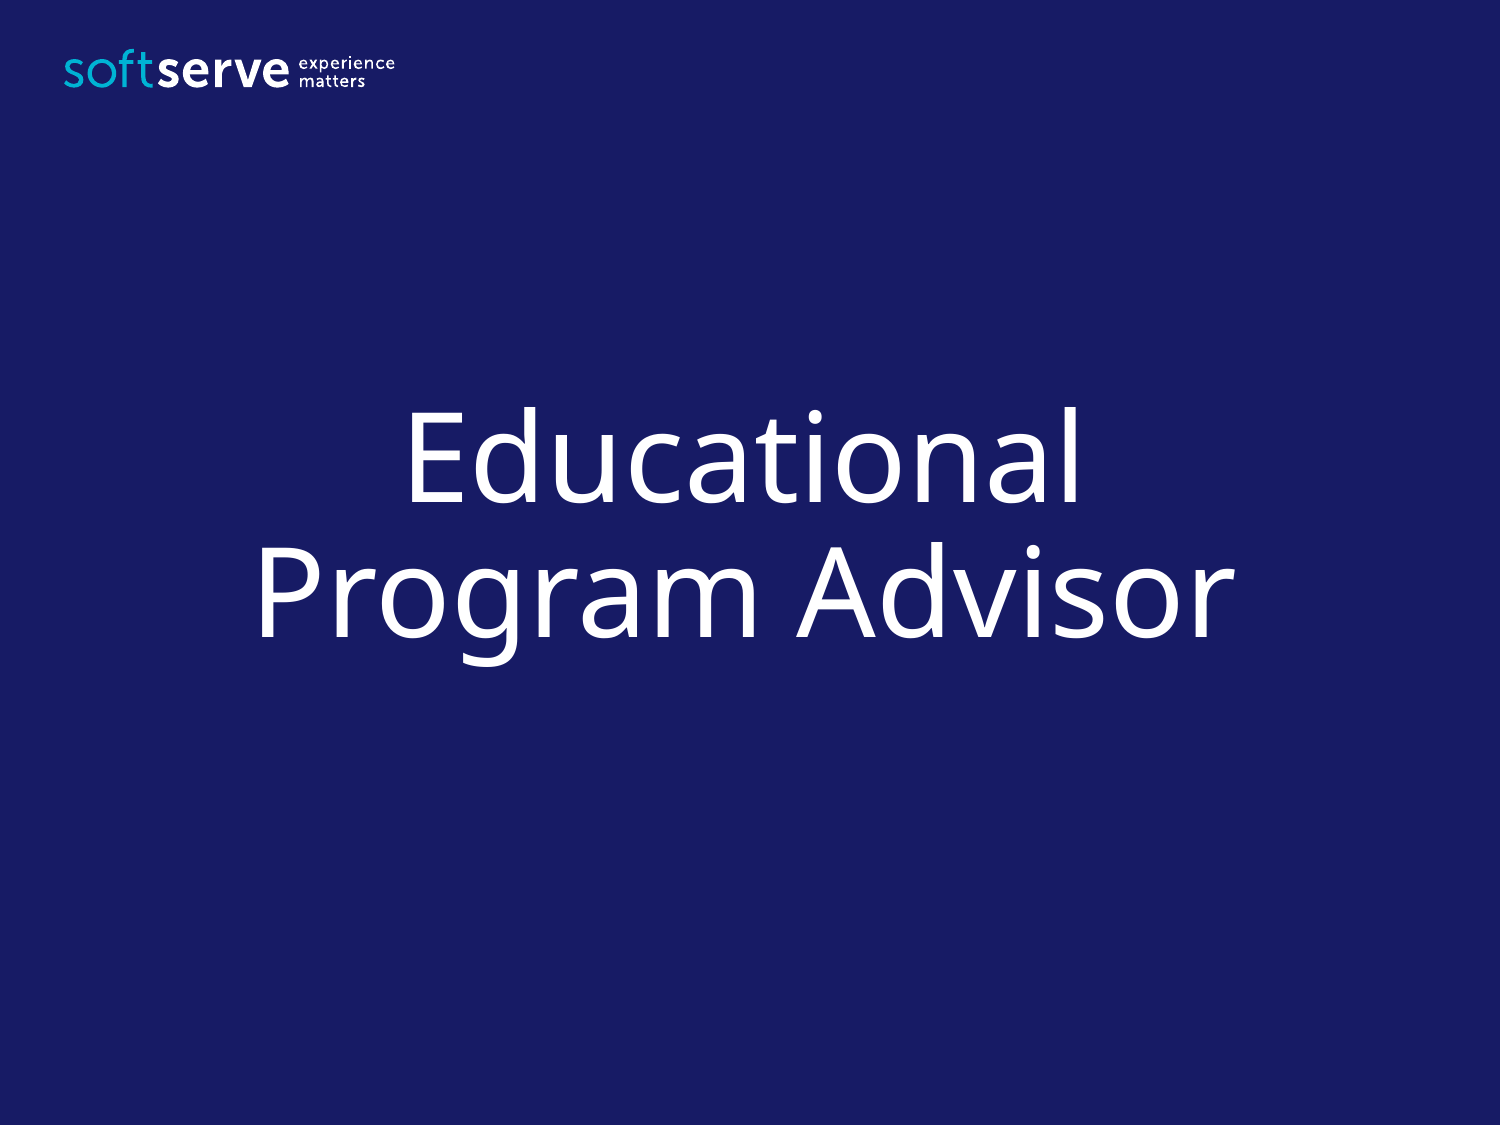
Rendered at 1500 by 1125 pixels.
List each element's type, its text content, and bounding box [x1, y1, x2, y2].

title Educational Program Advisor [132, 408, 1356, 672]
